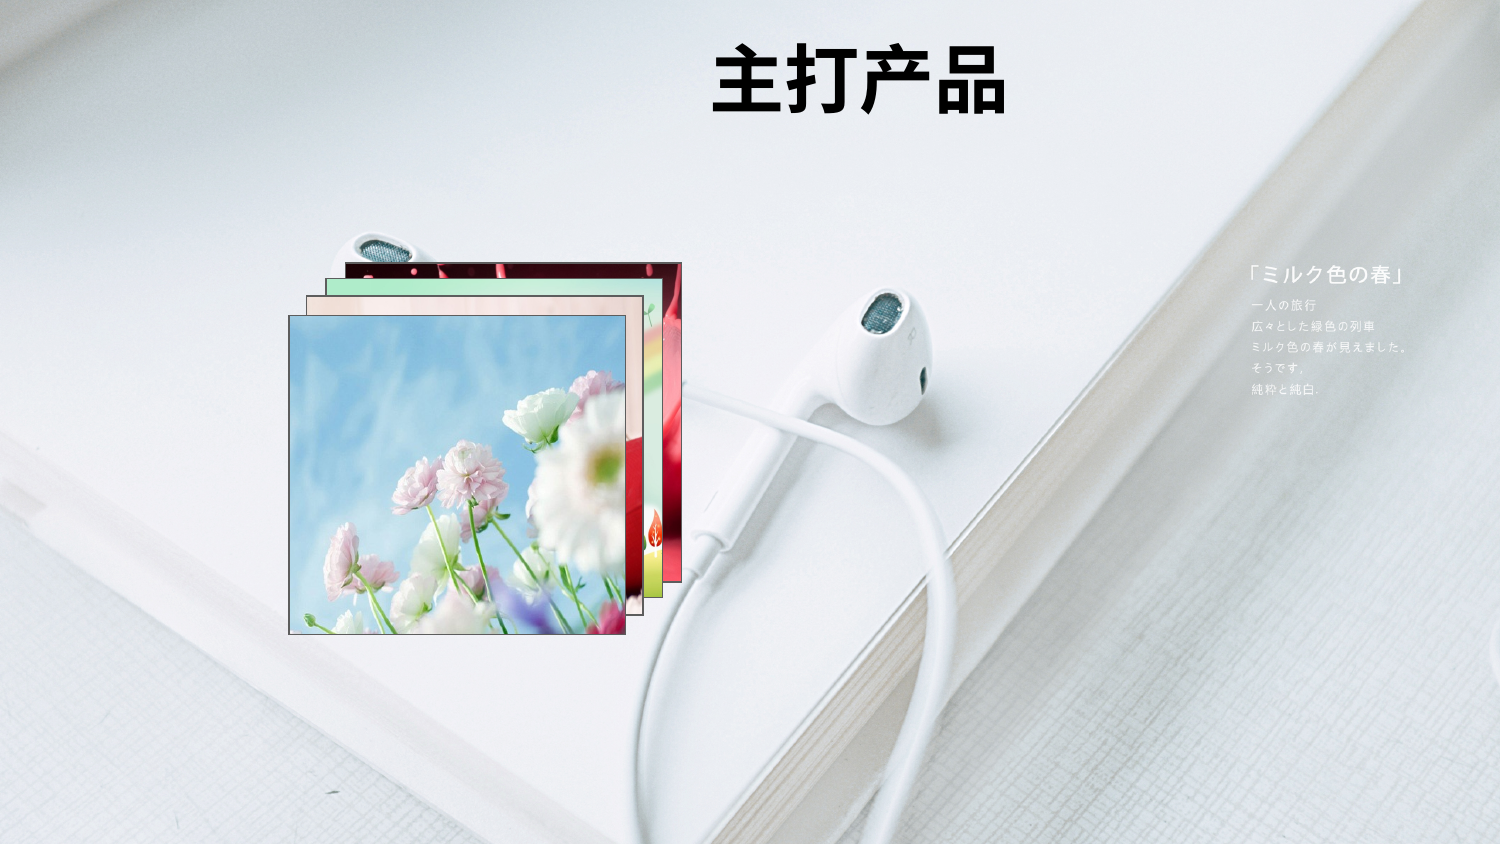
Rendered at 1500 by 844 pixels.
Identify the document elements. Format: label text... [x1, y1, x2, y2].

text_box [289, 315, 626, 635]
text_box [306, 296, 643, 615]
picture [0, 0, 1500, 844]
text_box [345, 263, 682, 583]
text_box 主打产品 [643, 32, 1075, 123]
text_box [325, 278, 663, 598]
